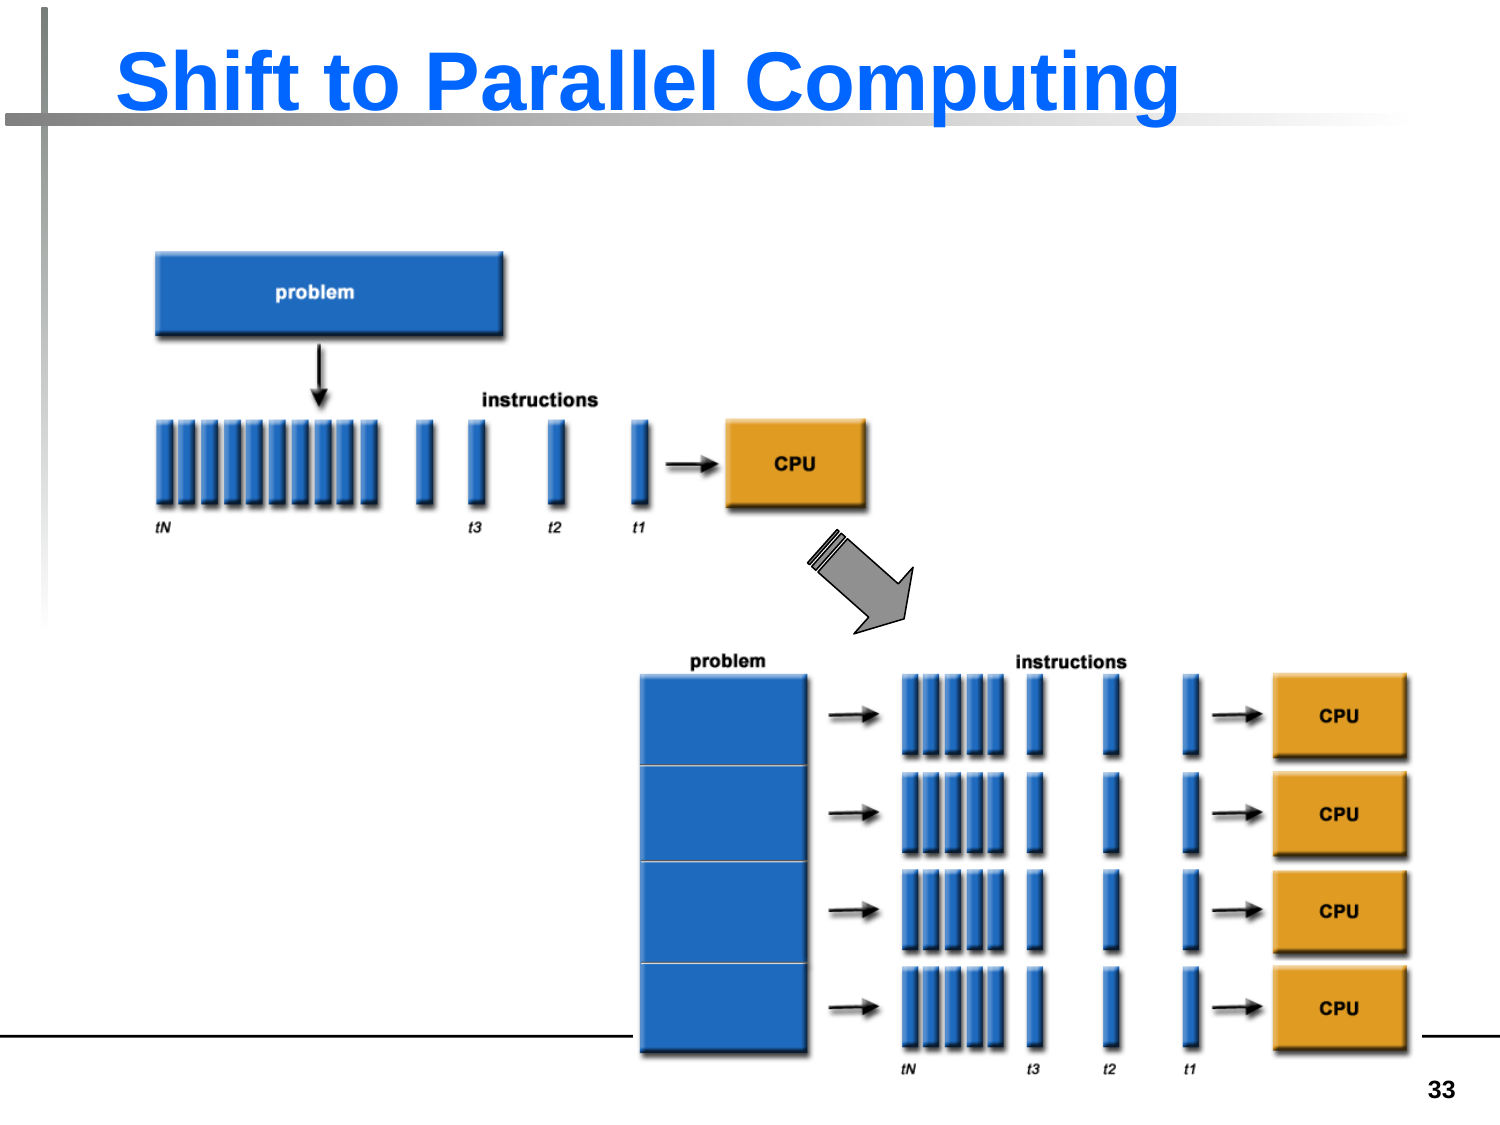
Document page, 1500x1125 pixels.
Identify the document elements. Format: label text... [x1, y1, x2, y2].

text_box [807, 554, 820, 565]
text_box [811, 554, 914, 634]
picture [633, 652, 1422, 1082]
title Shift to Parallel Computing [100, 19, 1459, 135]
picture [148, 244, 879, 547]
